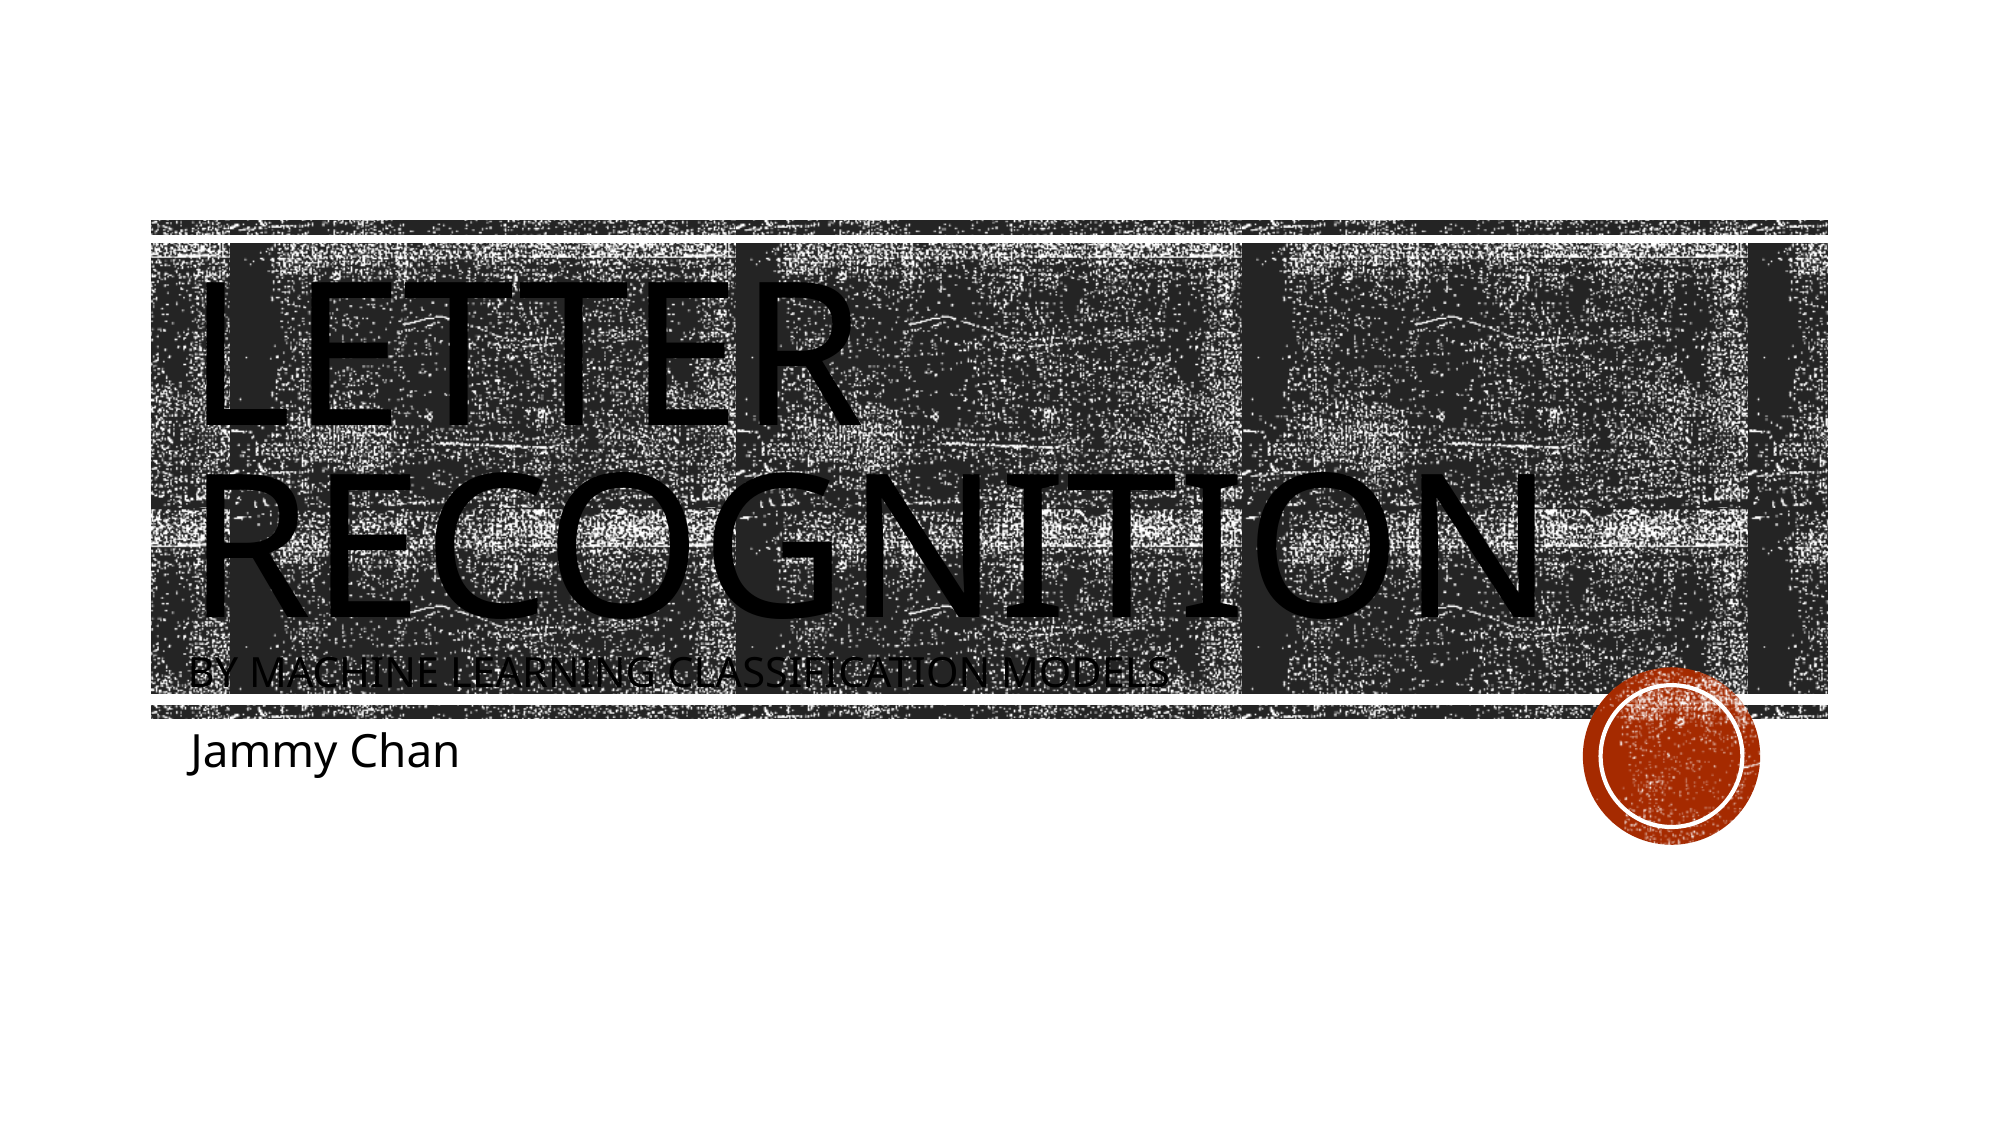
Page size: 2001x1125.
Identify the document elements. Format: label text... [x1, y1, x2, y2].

subtitle Jammy Chan [175, 720, 1470, 896]
title Letter recognition by machine learning classification models [172, 234, 1808, 733]
